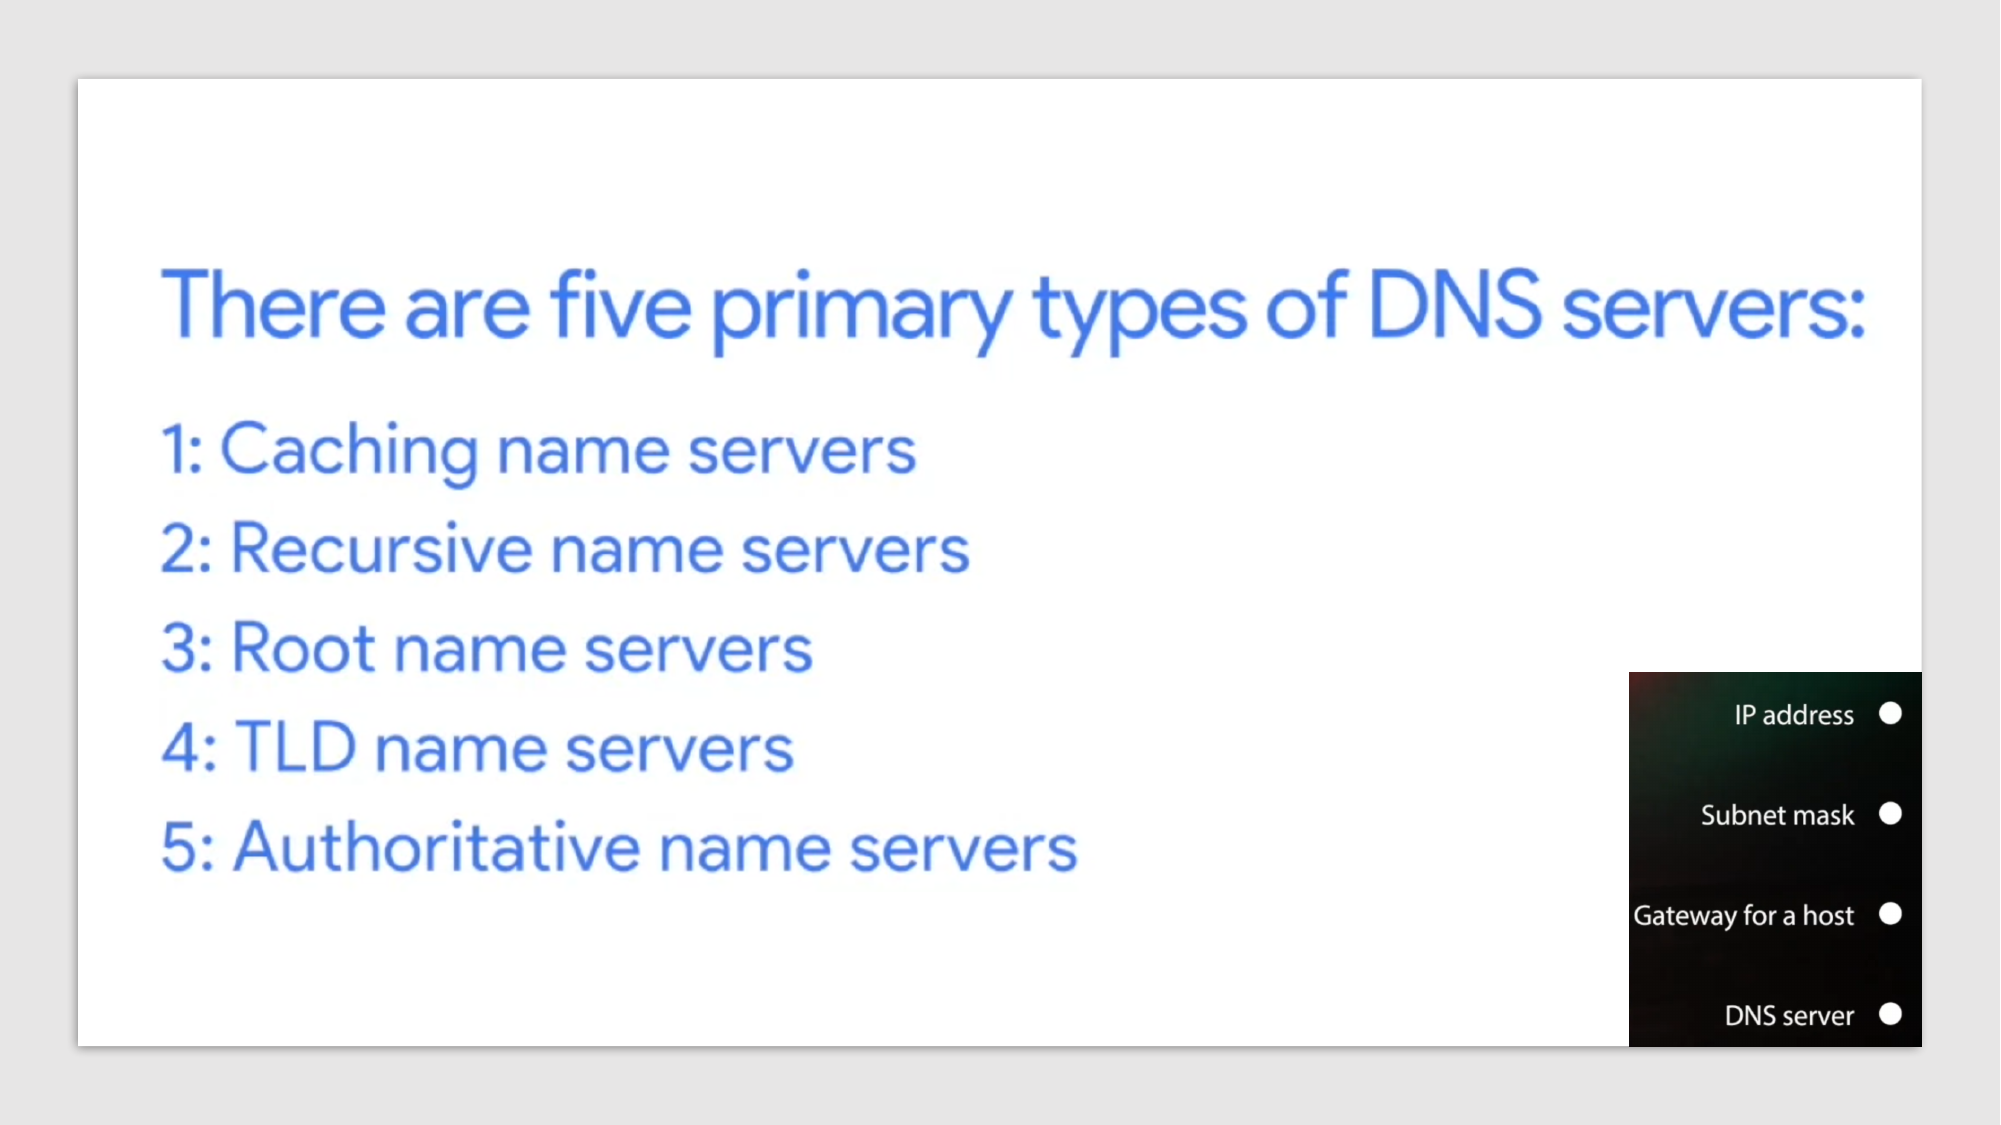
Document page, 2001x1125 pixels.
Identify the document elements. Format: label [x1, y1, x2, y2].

picture [105, 233, 1922, 1047]
text_box [0, 0, 2000, 1125]
text_box [77, 78, 1923, 1047]
